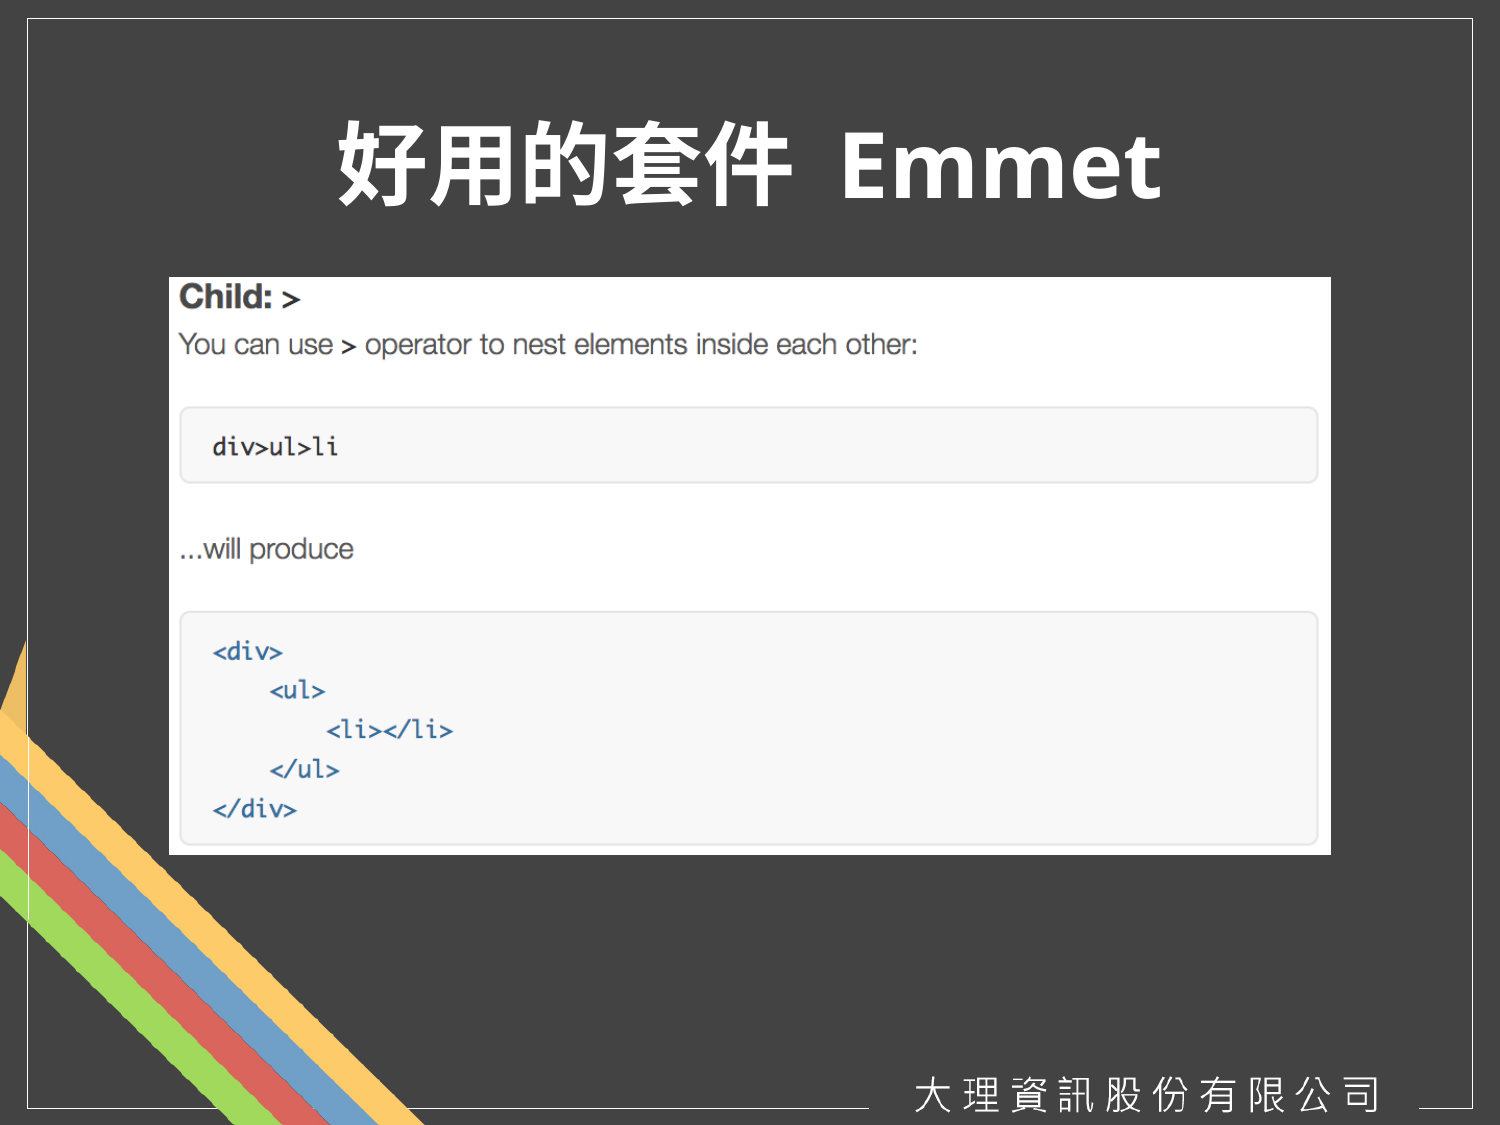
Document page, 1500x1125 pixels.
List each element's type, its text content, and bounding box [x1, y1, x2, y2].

title 好用的套件 Emmet [103, 59, 1397, 278]
picture [0, 0, 1500, 1125]
